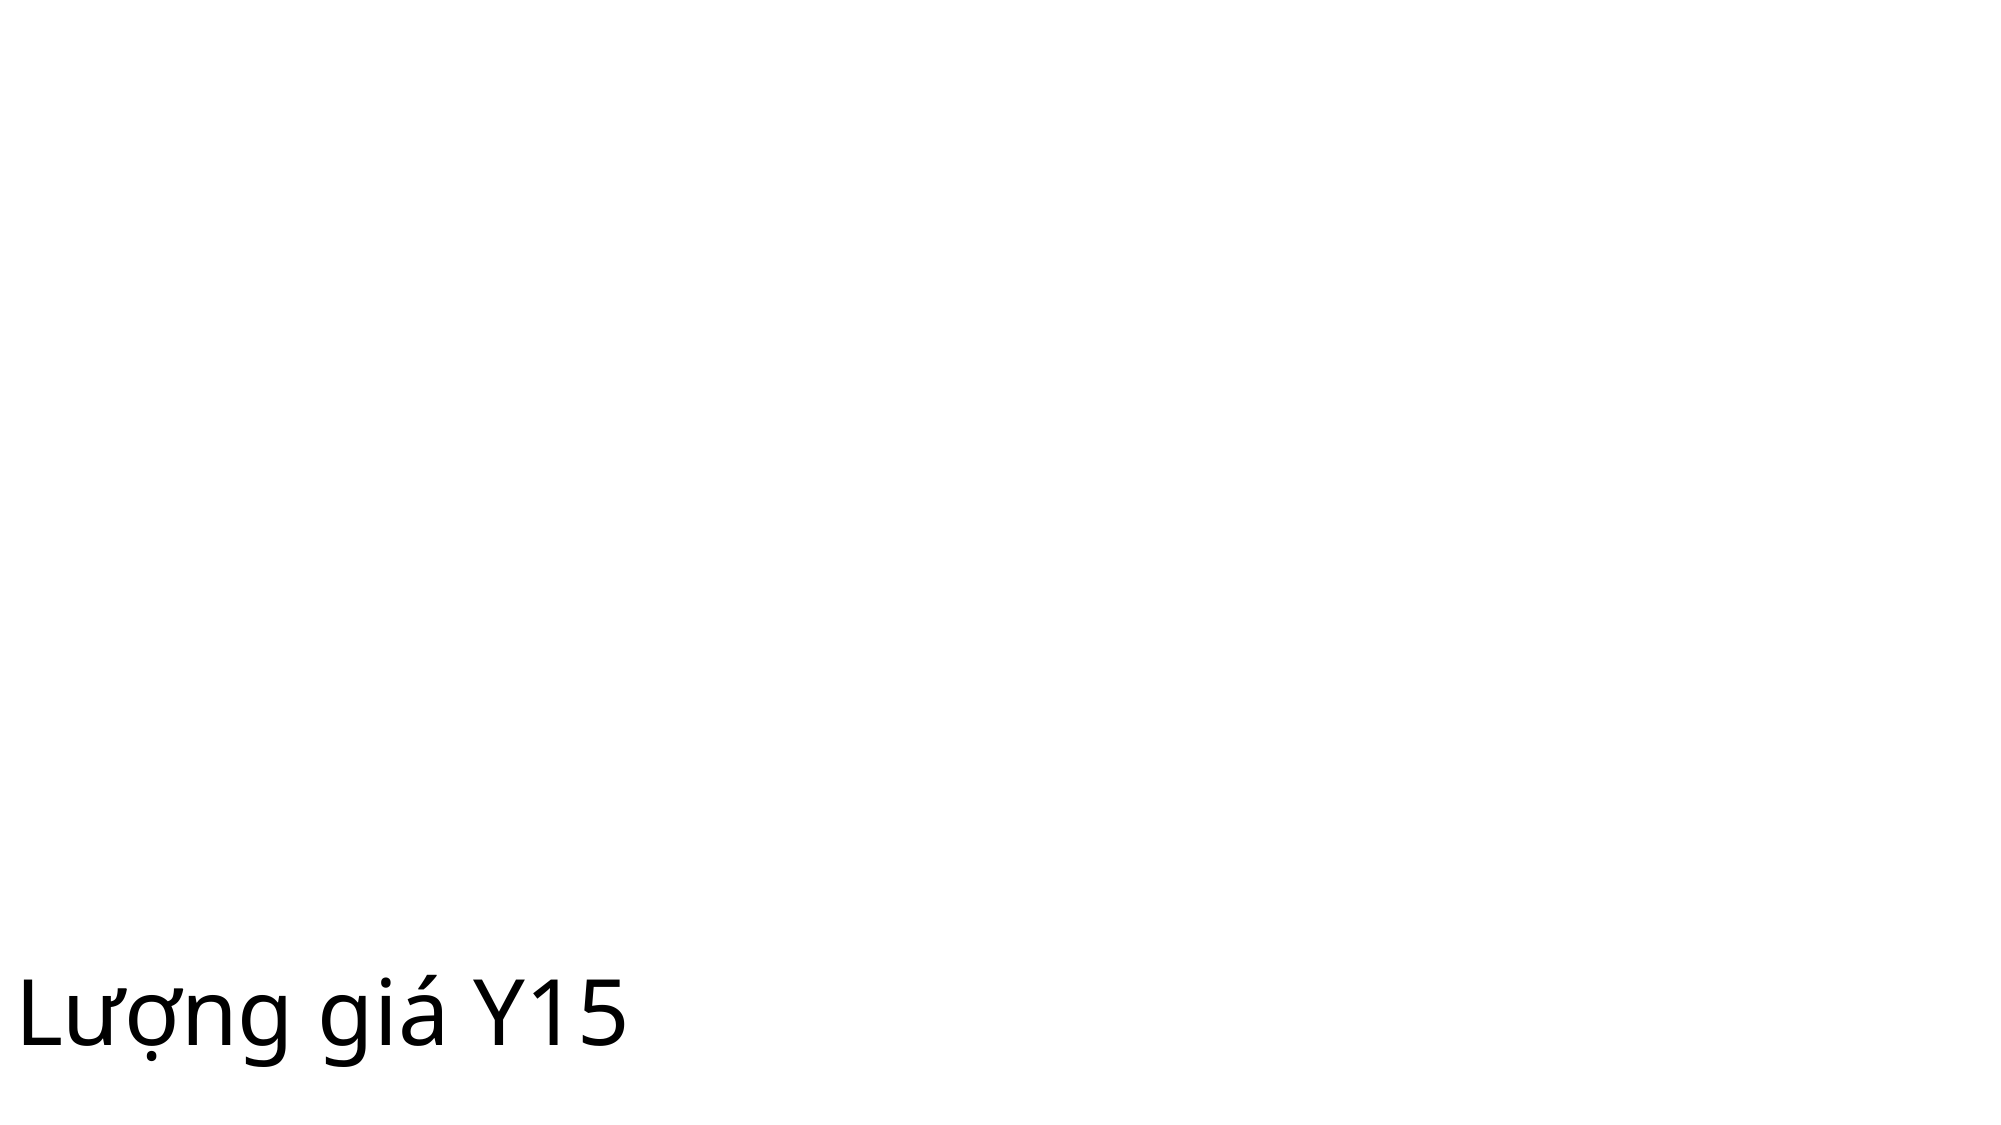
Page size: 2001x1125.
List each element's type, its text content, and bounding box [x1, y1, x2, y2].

title Lượng giá Y15 [0, 907, 1725, 1125]
